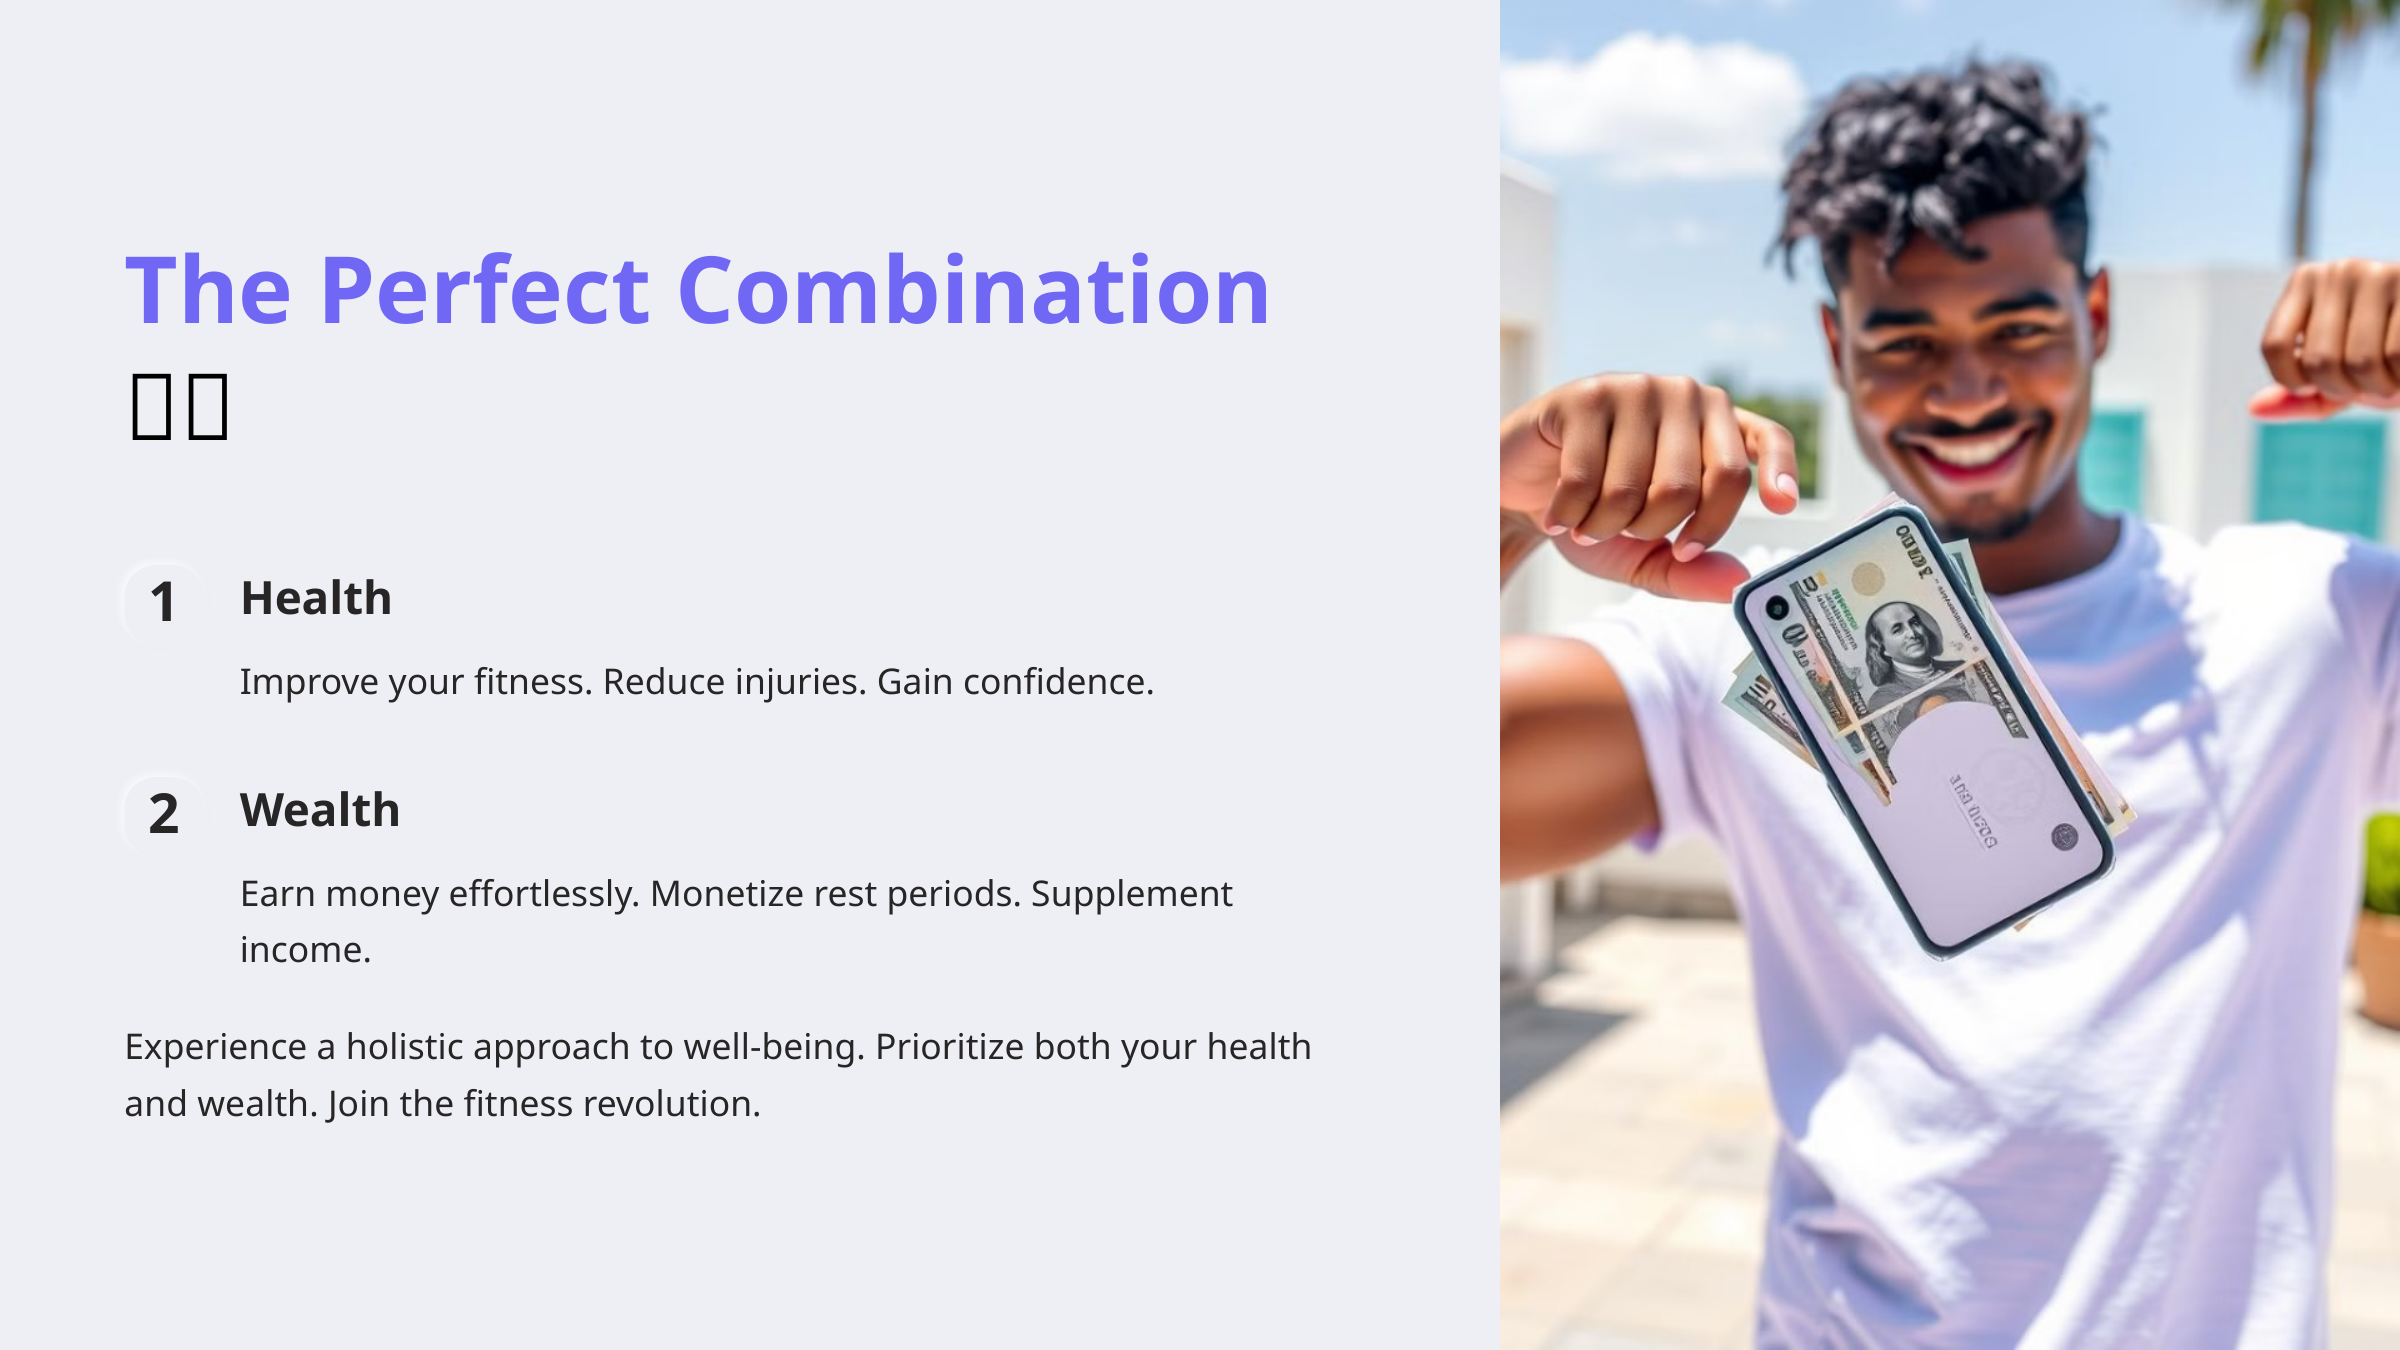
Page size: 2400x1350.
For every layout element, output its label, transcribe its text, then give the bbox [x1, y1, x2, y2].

text_box [124, 564, 205, 646]
text_box Health [239, 565, 708, 624]
text_box The Perfect Combination 💪💸 [124, 225, 1376, 472]
text_box Wealth [239, 777, 708, 836]
picture [1499, 0, 2400, 1350]
text_box 1 [154, 576, 175, 634]
text_box Experience a holistic approach to well-being. Prioritize both your health and wealth. Join the fitness revolution. [124, 1010, 1376, 1125]
text_box Earn money effortlessly. Monetize rest periods. Supplement income. [239, 856, 1376, 971]
text_box [124, 777, 205, 858]
text_box 2 [148, 789, 180, 846]
text_box Improve your fitness. Reduce injuries. Gain confidence. [239, 644, 1376, 702]
